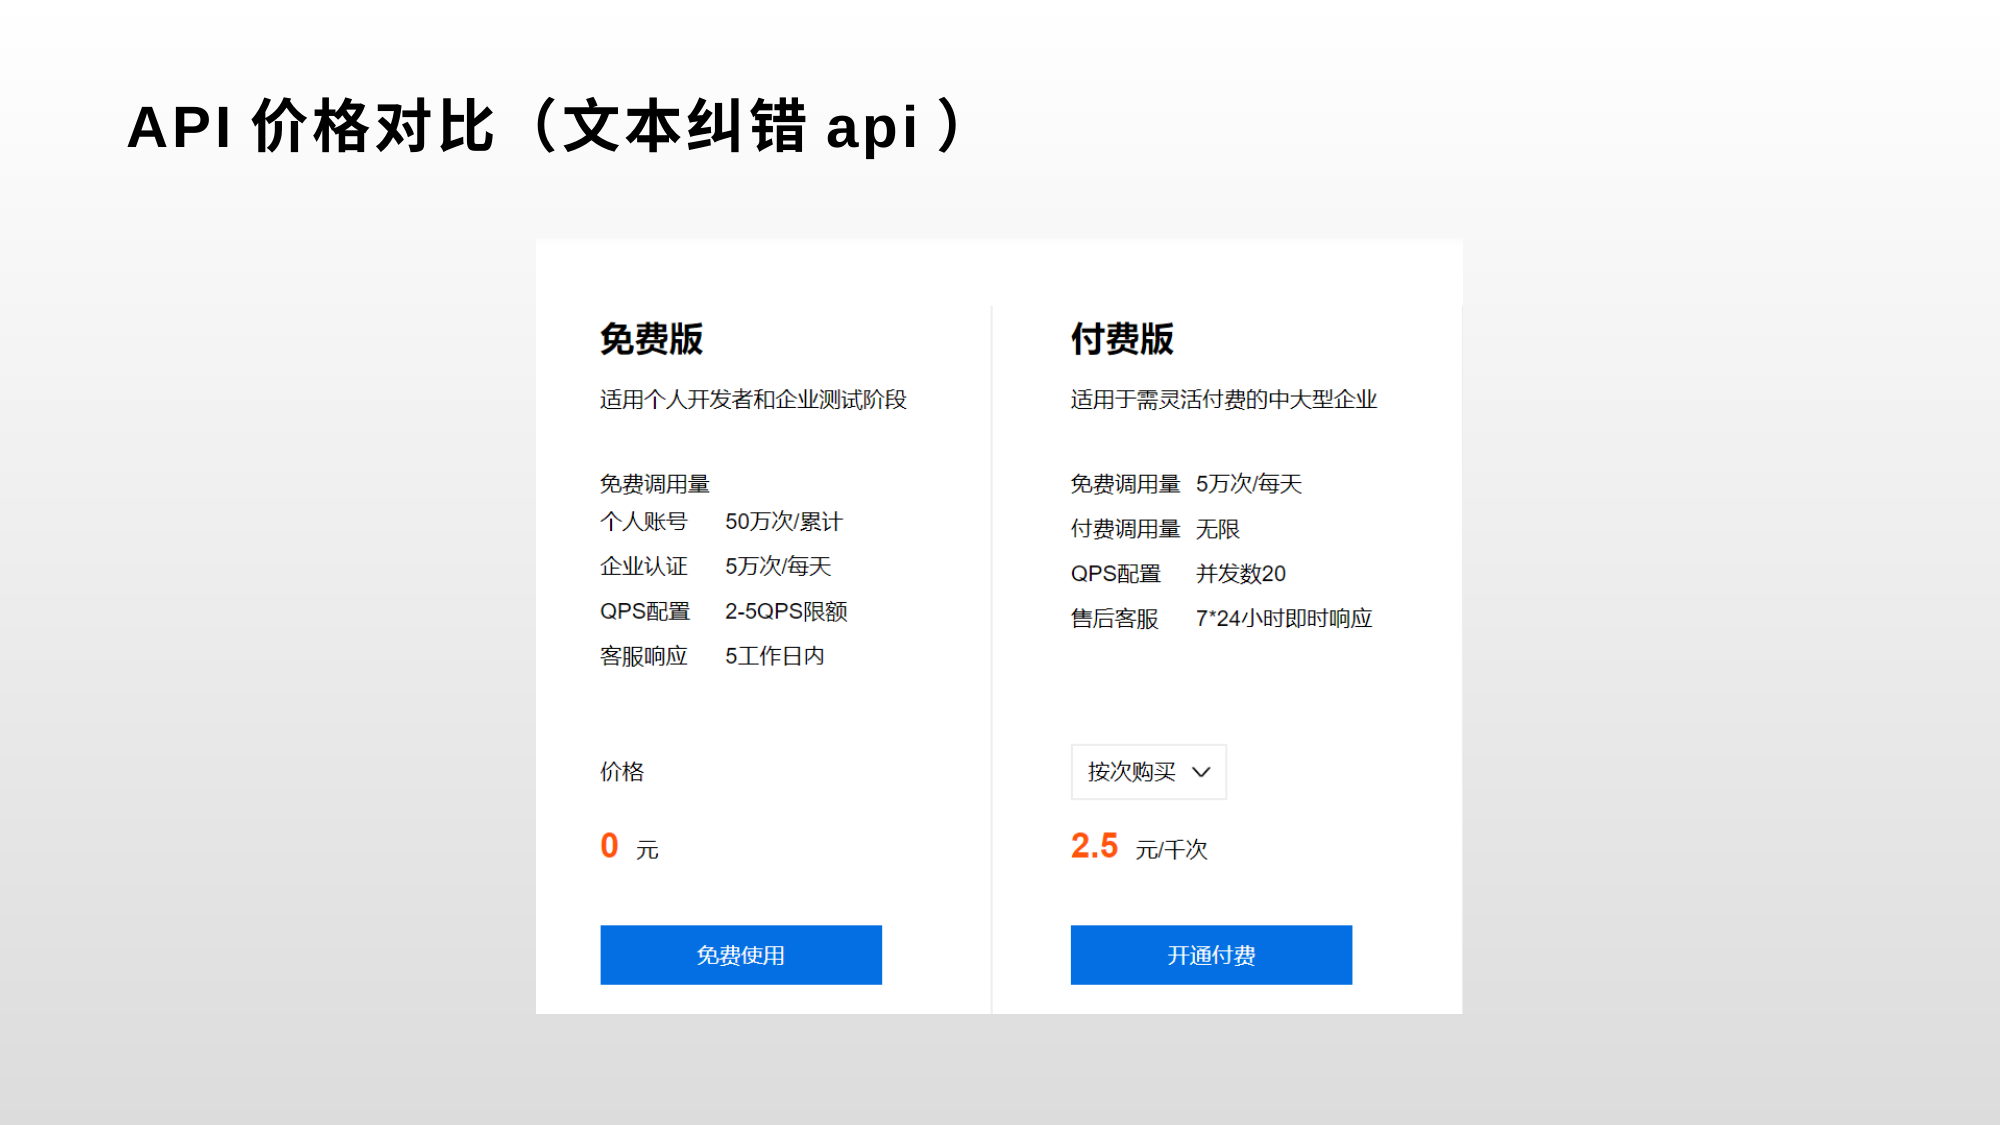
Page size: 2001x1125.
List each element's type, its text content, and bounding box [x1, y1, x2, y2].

title API价格对比（文本纠错api） [109, 70, 1891, 178]
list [536, 238, 1463, 1014]
